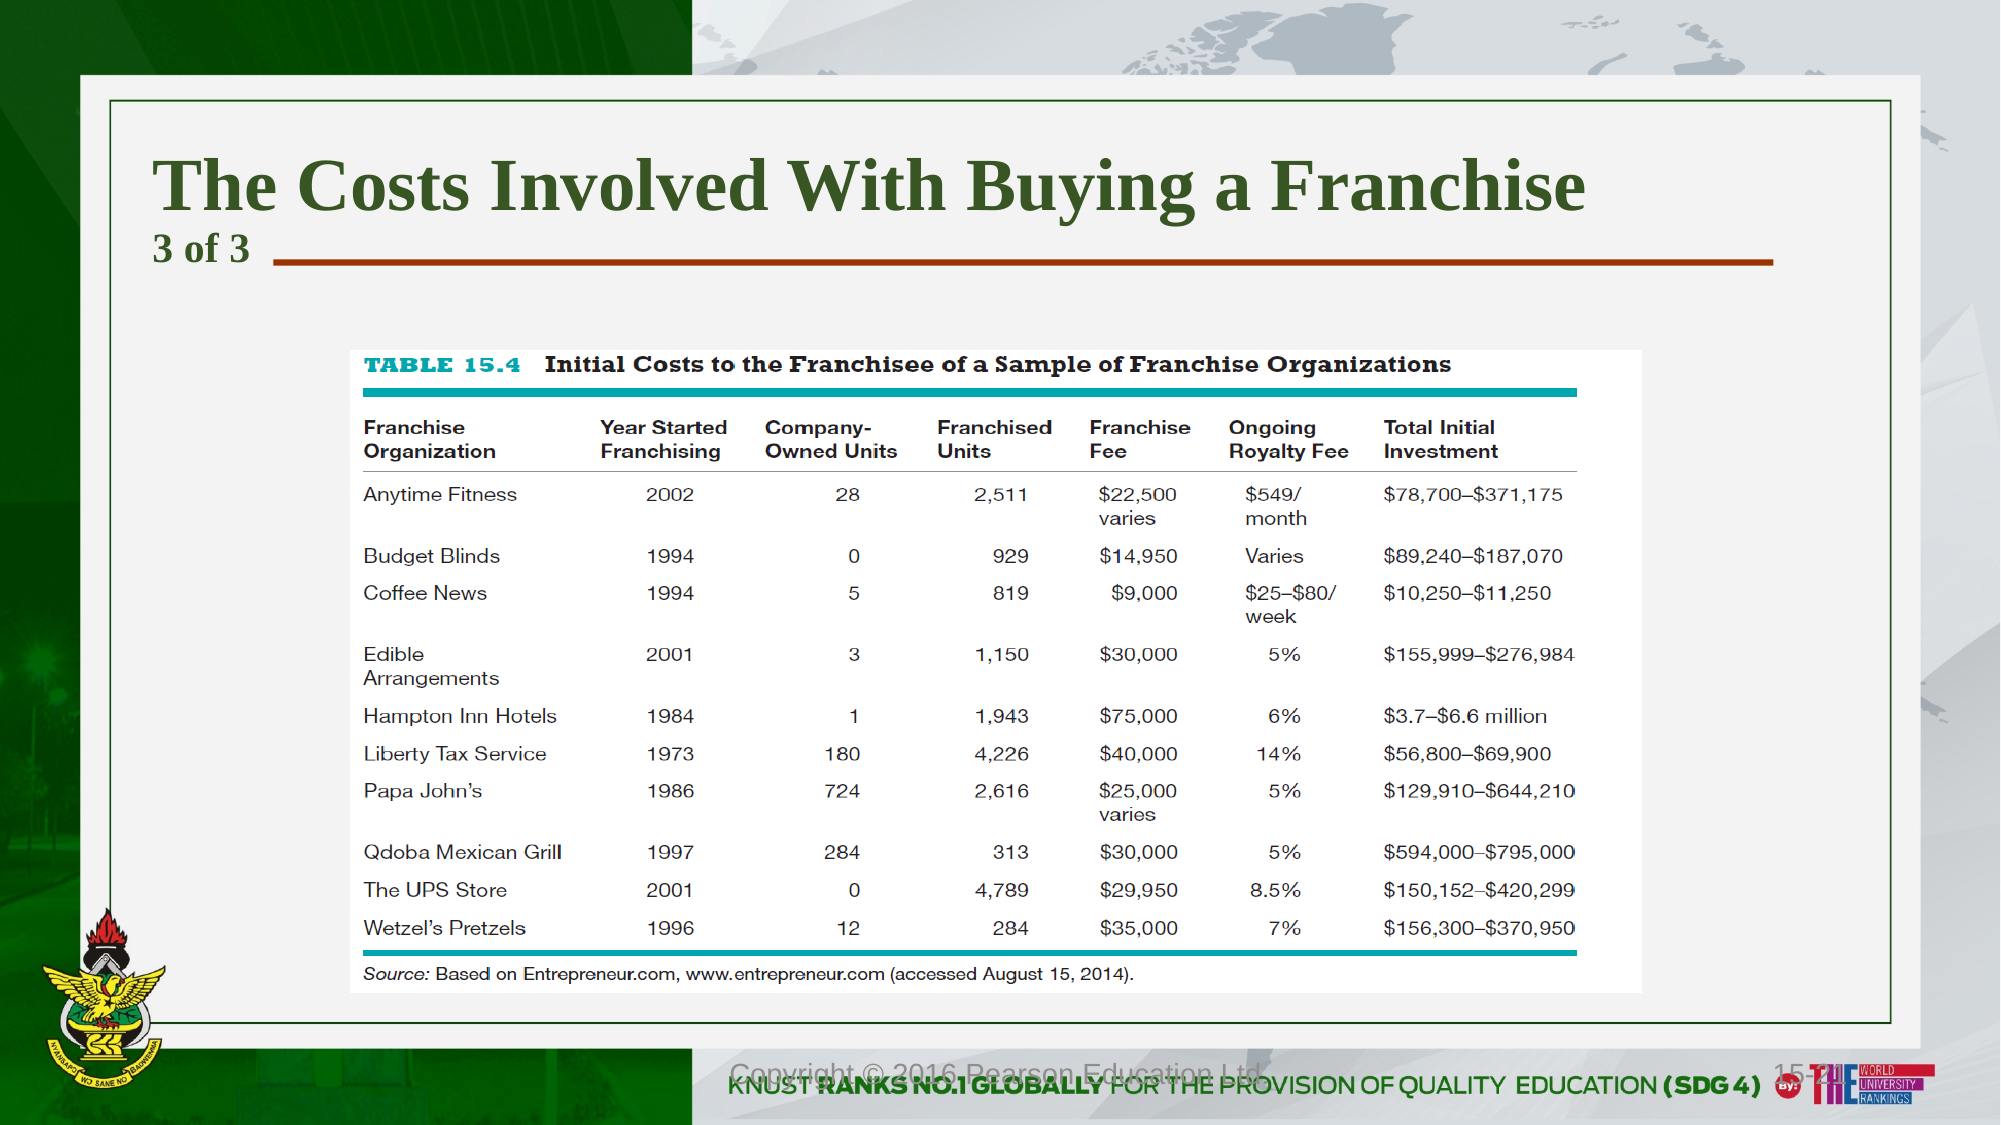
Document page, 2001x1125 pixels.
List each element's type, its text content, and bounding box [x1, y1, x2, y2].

footer Copyright © 2016 Pearson Education Ltd. [662, 1042, 1338, 1103]
picture [0, 0, 2001, 1125]
slide_number 15-21 [1412, 1042, 1863, 1103]
title The Costs Involved With Buying a Franchise 3 of 3 [137, 99, 1863, 318]
